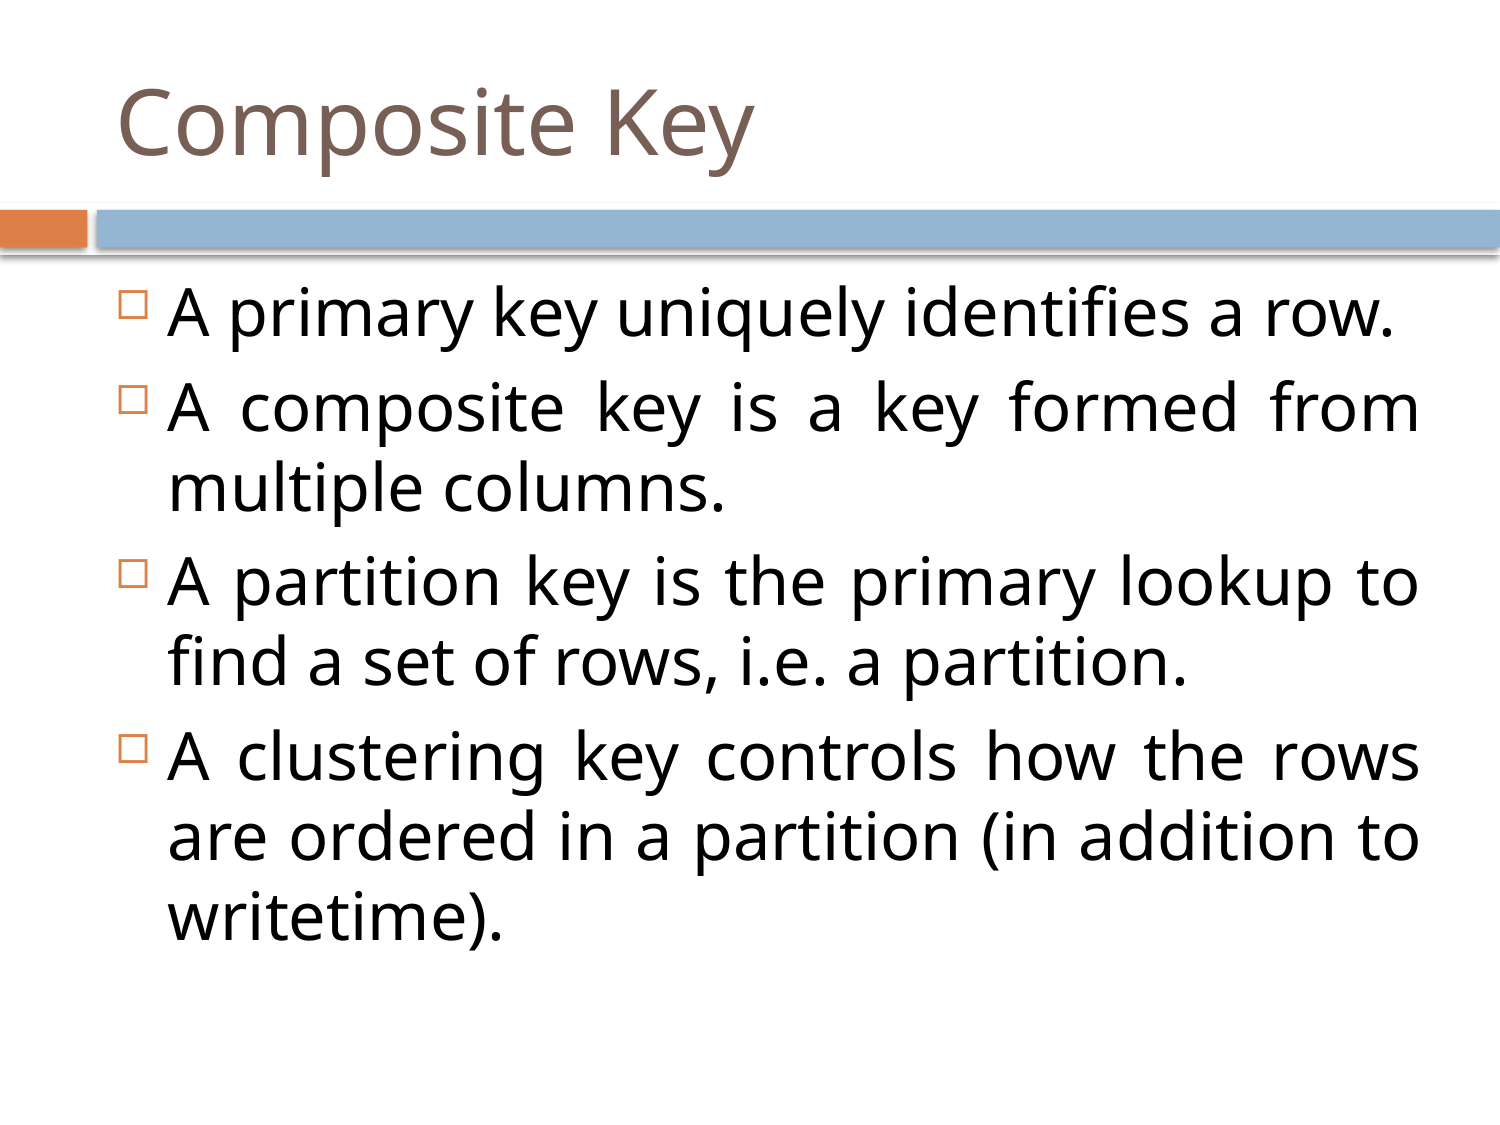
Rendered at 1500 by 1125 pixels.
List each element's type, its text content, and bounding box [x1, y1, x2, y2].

title Composite Key [100, 37, 1439, 201]
list A primary key uniquely identifies a row. A composite key is a key formed from multiple columns. A partition key is the primary lookup to find a set of rows, i.e. a partition. A clustering key controls how the rows are ordered in a partition (in addition to writetime). [100, 262, 1439, 1001]
